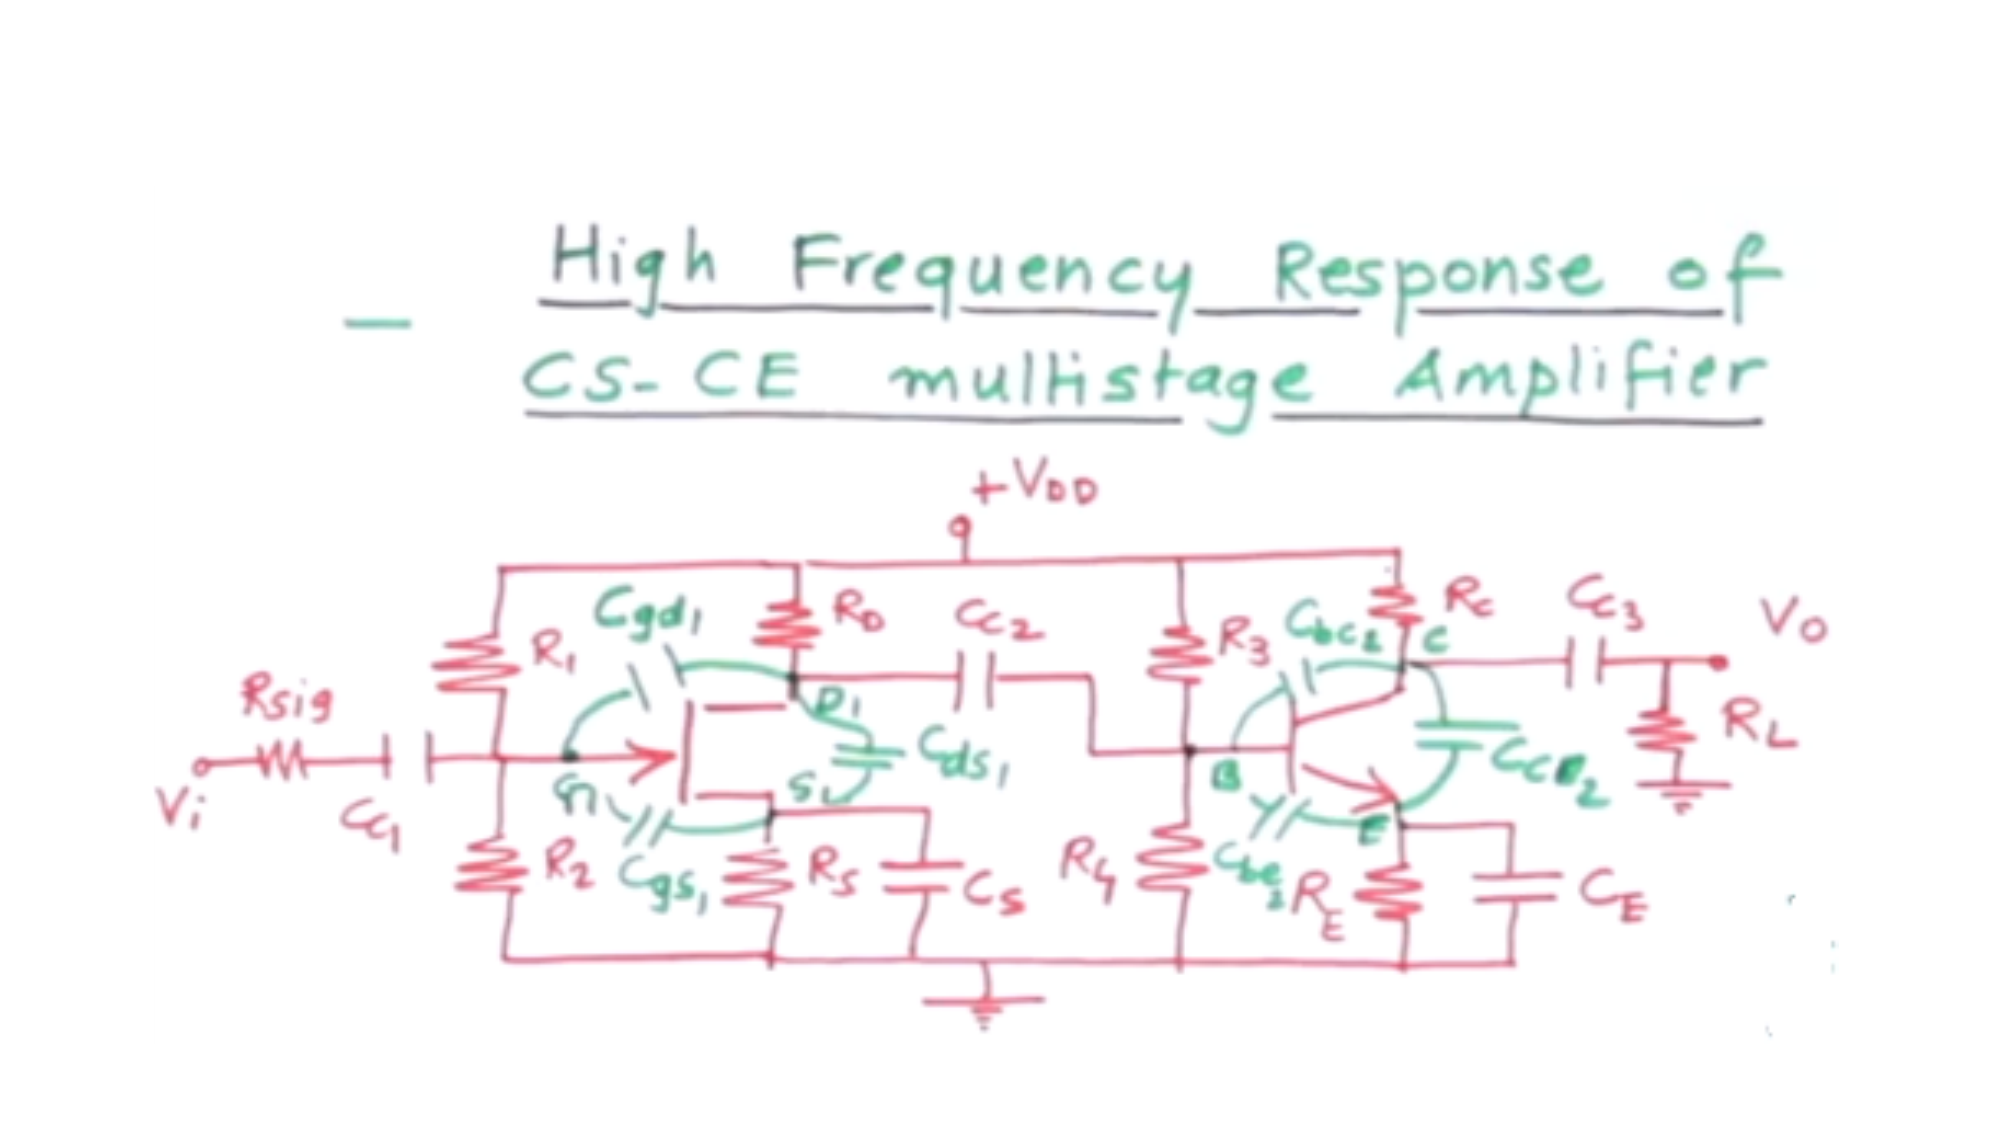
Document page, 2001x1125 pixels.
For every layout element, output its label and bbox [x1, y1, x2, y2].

picture [153, 186, 1839, 1045]
